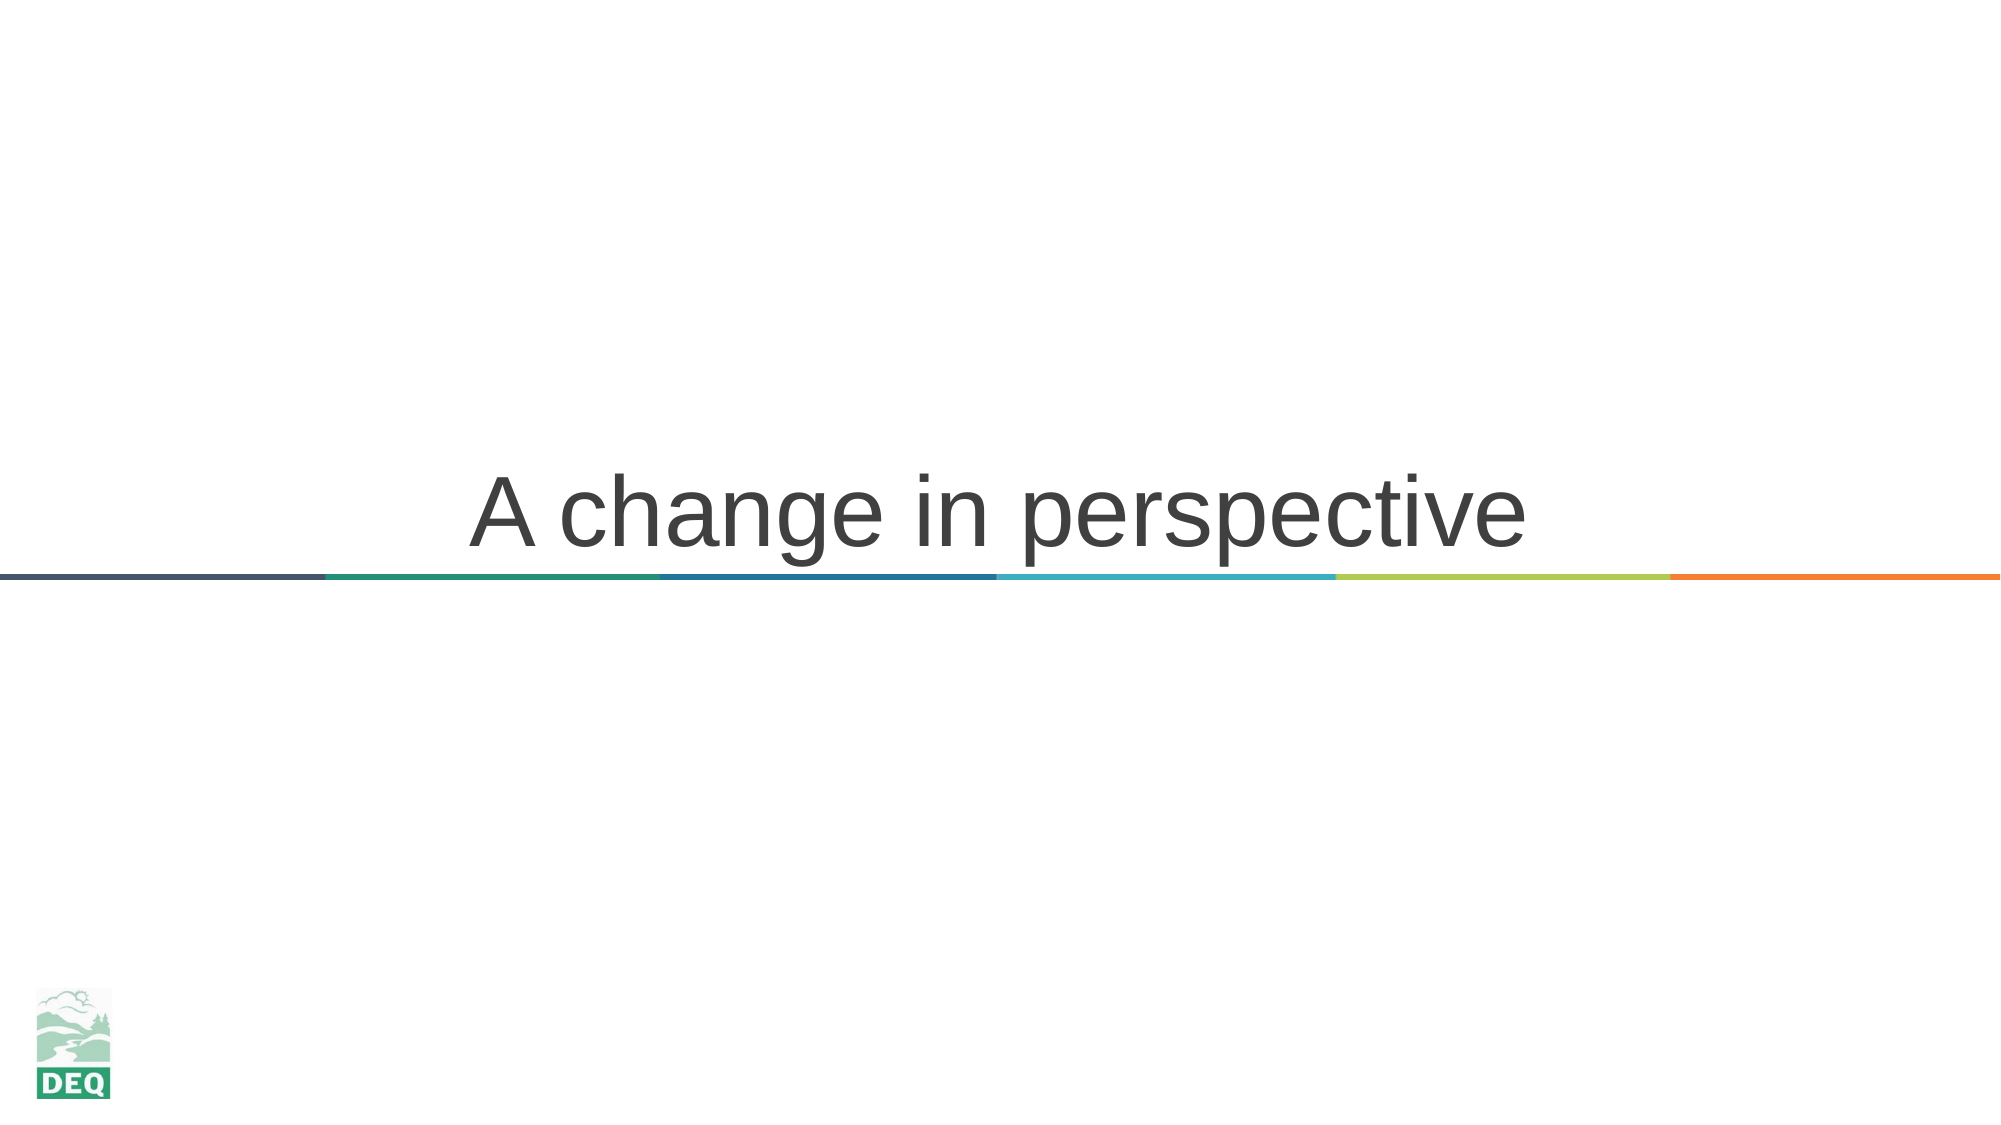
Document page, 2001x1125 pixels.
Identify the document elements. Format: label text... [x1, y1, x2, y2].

picture [0, 574, 2001, 580]
title A change in perspective [249, 184, 1750, 576]
picture [15, 987, 128, 1099]
